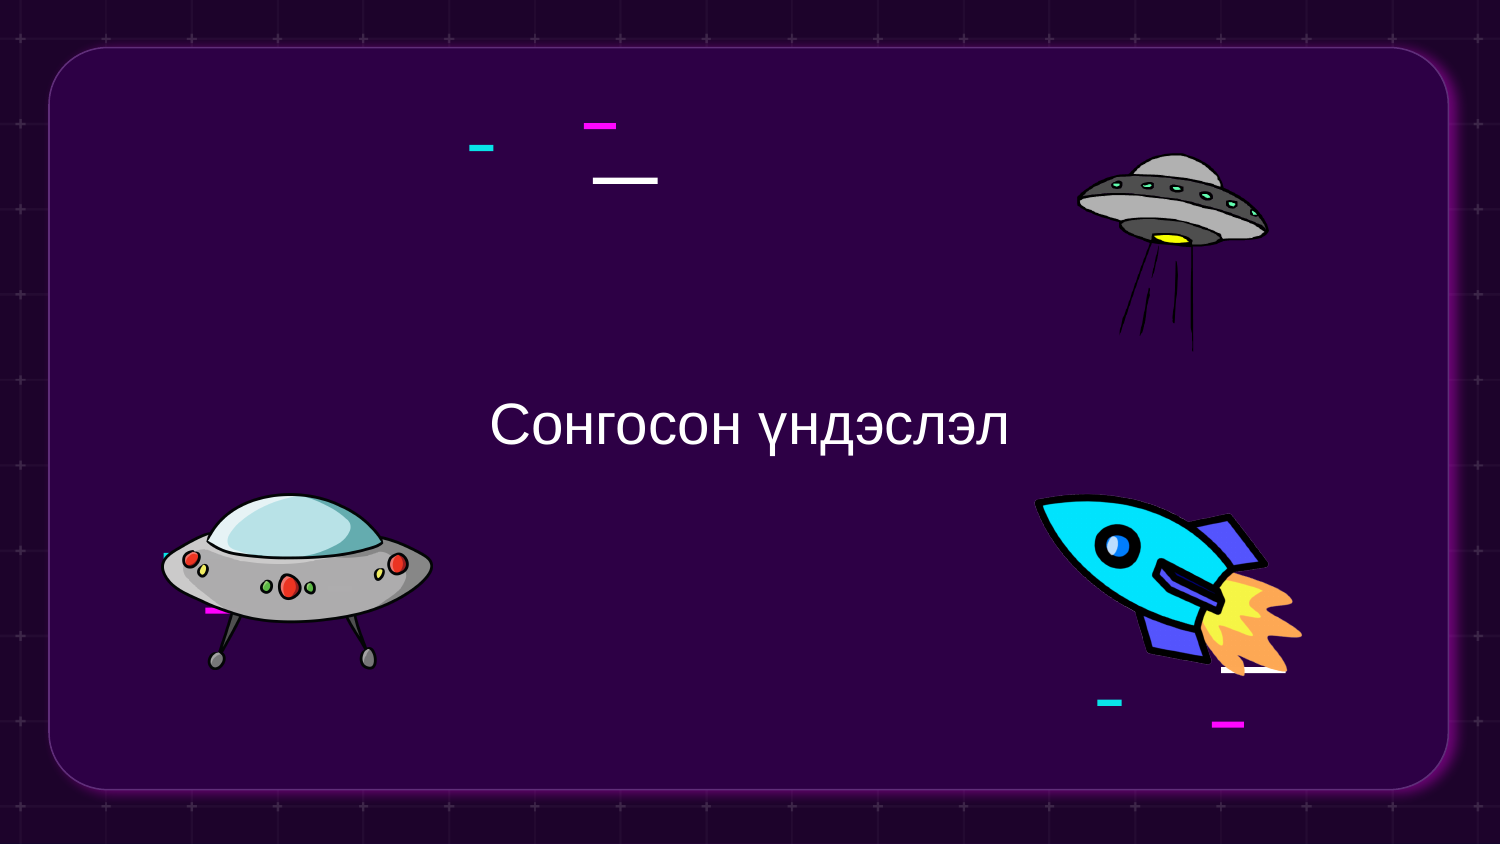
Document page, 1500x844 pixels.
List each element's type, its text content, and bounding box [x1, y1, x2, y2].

picture [160, 493, 434, 670]
text_box Сонгосон үндэслэл [423, 378, 1077, 464]
picture [1076, 152, 1270, 352]
picture [998, 420, 1338, 723]
